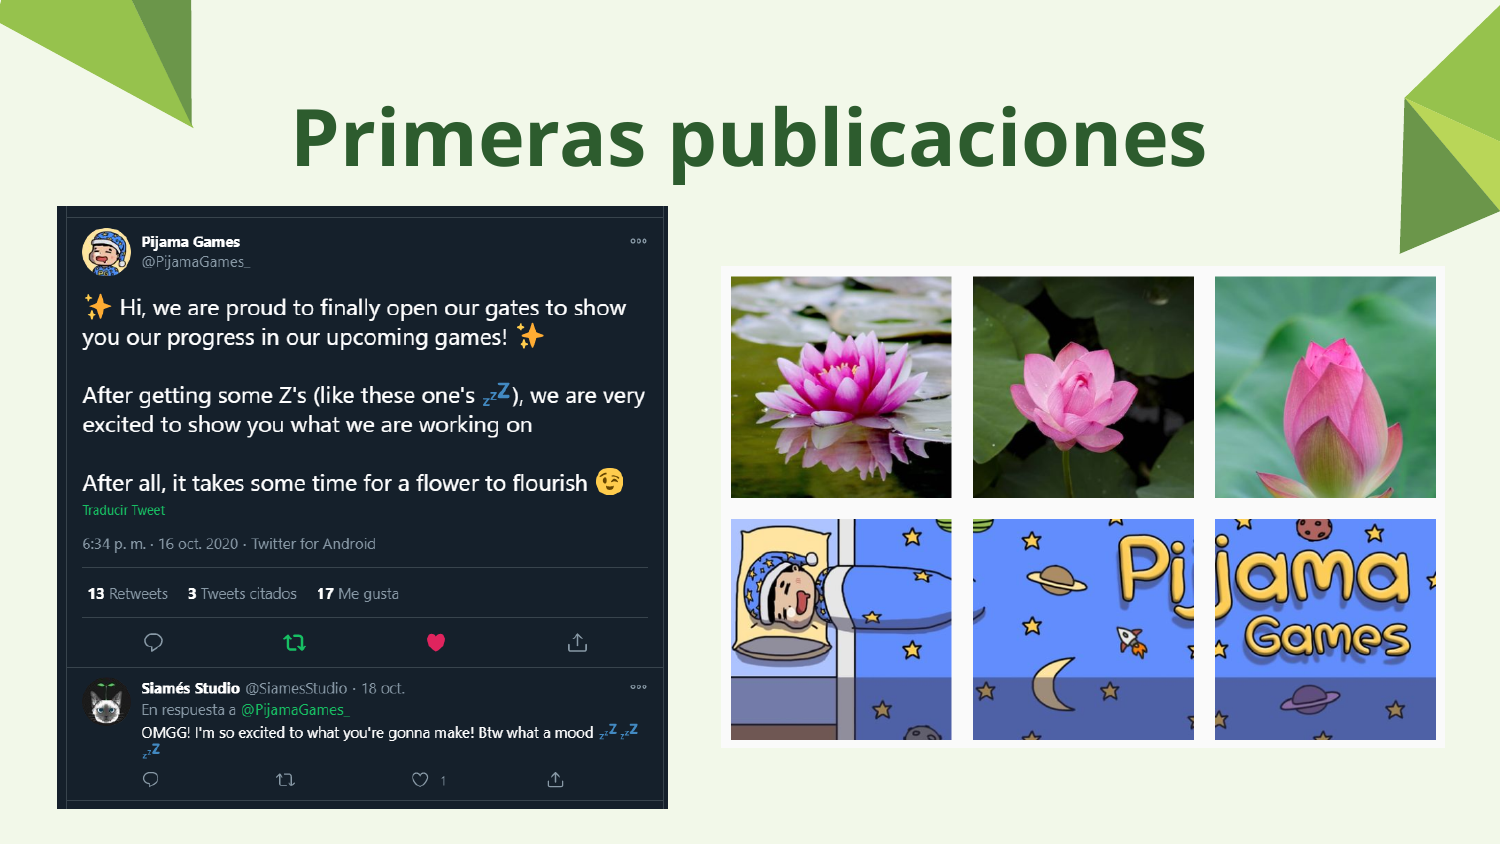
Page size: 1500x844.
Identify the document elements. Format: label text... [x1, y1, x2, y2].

title Primeras publicaciones [116, 71, 1383, 166]
picture [57, 205, 668, 809]
picture [721, 266, 1445, 748]
